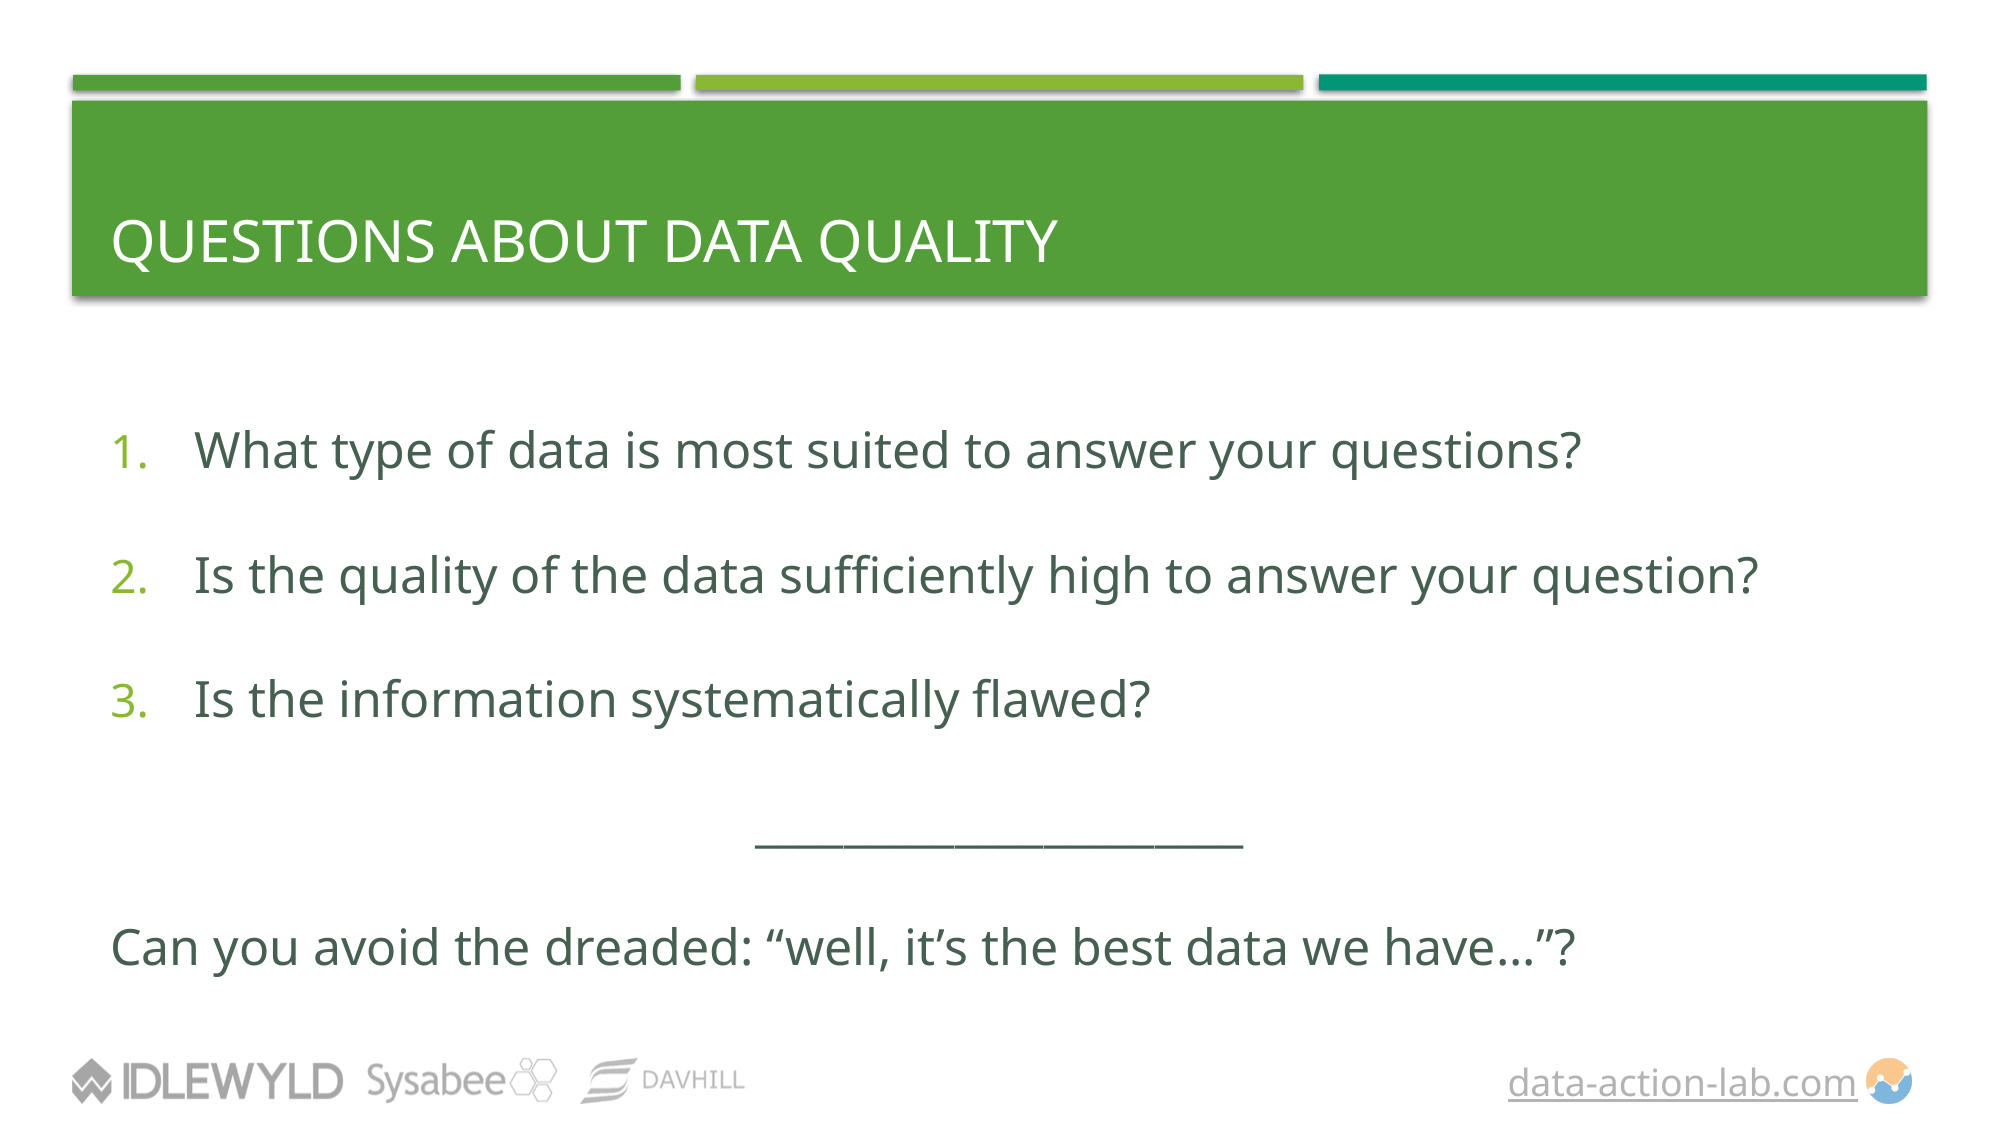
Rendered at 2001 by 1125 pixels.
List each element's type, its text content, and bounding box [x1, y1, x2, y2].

picture [72, 1058, 745, 1104]
list What type of data is most suited to answer your questions? Is the quality of the data sufficiently high to answer your question? Is the information systematically flawed? ______________________ Can you avoid the dreaded: “well, it’s the best data we have...”? [95, 357, 1905, 1037]
title Questions About Data Quality [95, 115, 1905, 282]
